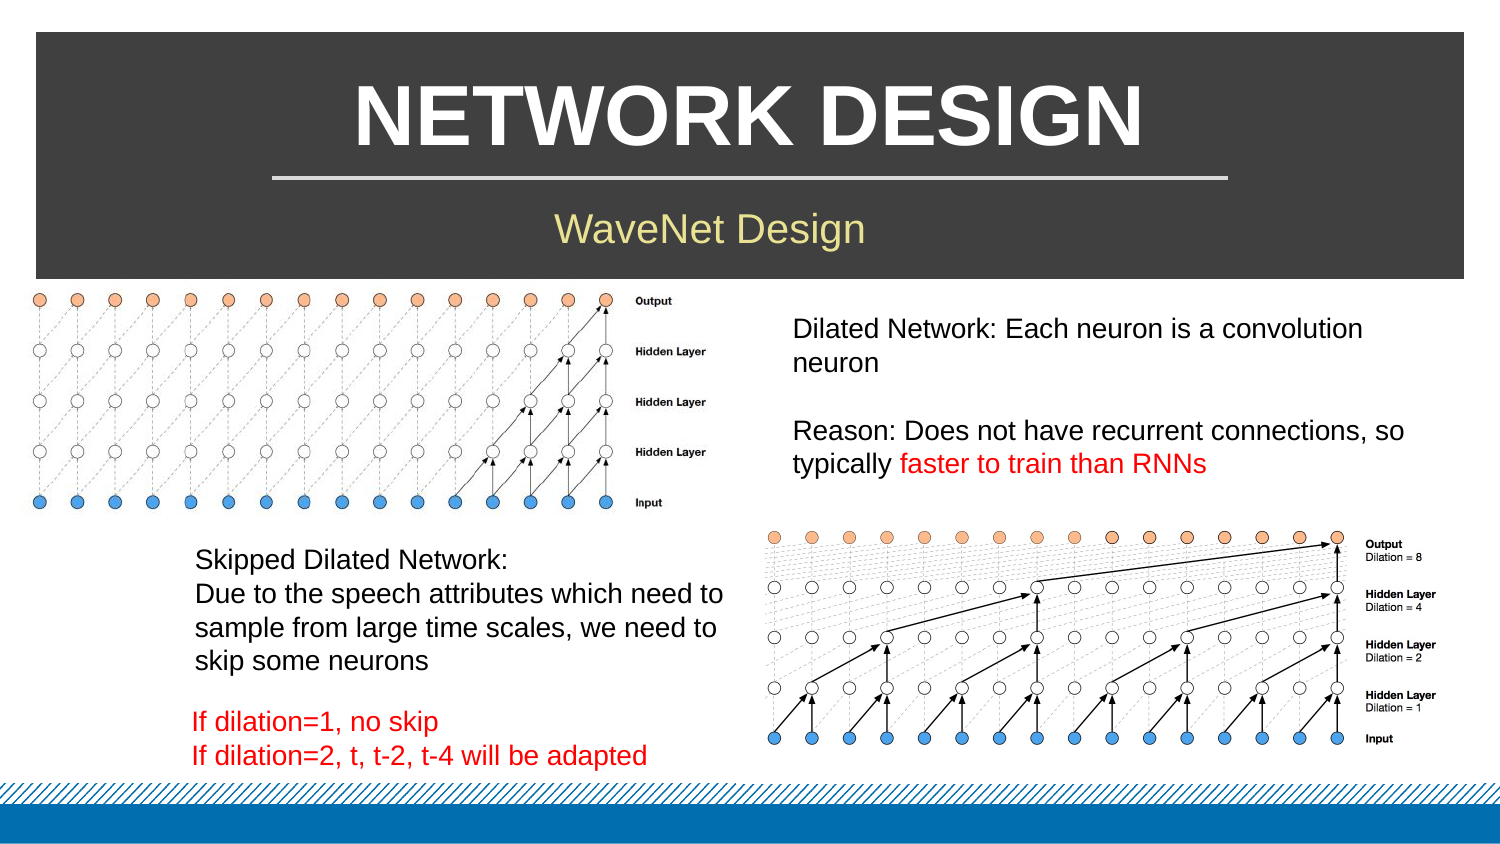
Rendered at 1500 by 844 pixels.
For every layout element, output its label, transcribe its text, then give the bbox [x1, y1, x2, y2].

picture [0, 514, 1500, 804]
text_box [46, 41, 1455, 270]
title Network design [64, 57, 1436, 172]
text_box WaveNet Design [539, 194, 881, 260]
picture [20, 279, 723, 535]
text_box Skipped Dilated Network: Due to the speech attributes which need to sample from large time scales, we need to skip some neurons [179, 534, 736, 684]
text_box Dilated Network: Each neuron is a convolution neuron Reason: Does not have recurrent connections, so typically faster to train than RNNs [777, 303, 1439, 487]
text_box If dilation=1, no skip If dilation=2, t, t-2, t-4 will be adapted [176, 696, 736, 779]
